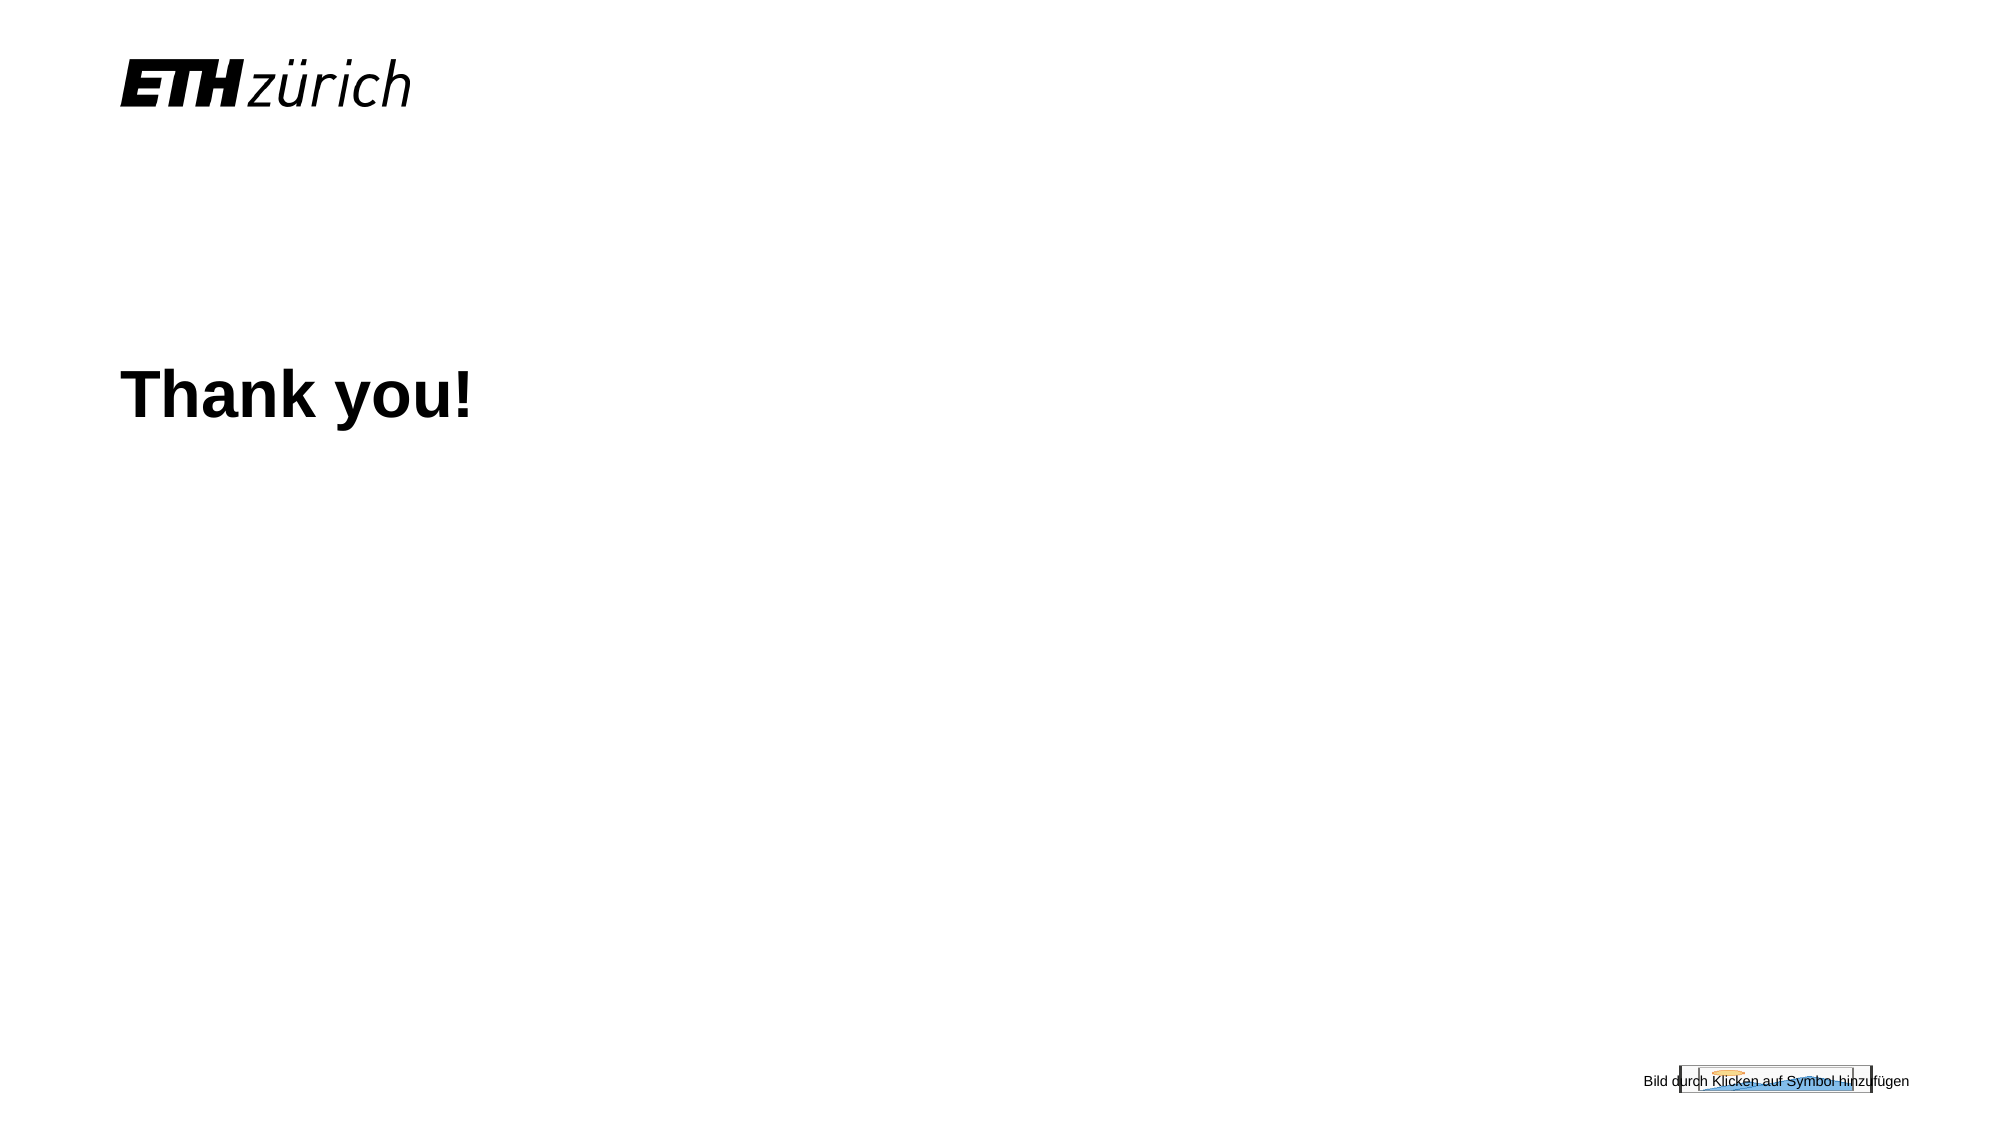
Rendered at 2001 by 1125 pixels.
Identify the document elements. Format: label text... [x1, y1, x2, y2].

picture [120, 59, 410, 107]
picture [1673, 1064, 1880, 1094]
list Thank you! [120, 350, 1880, 1000]
